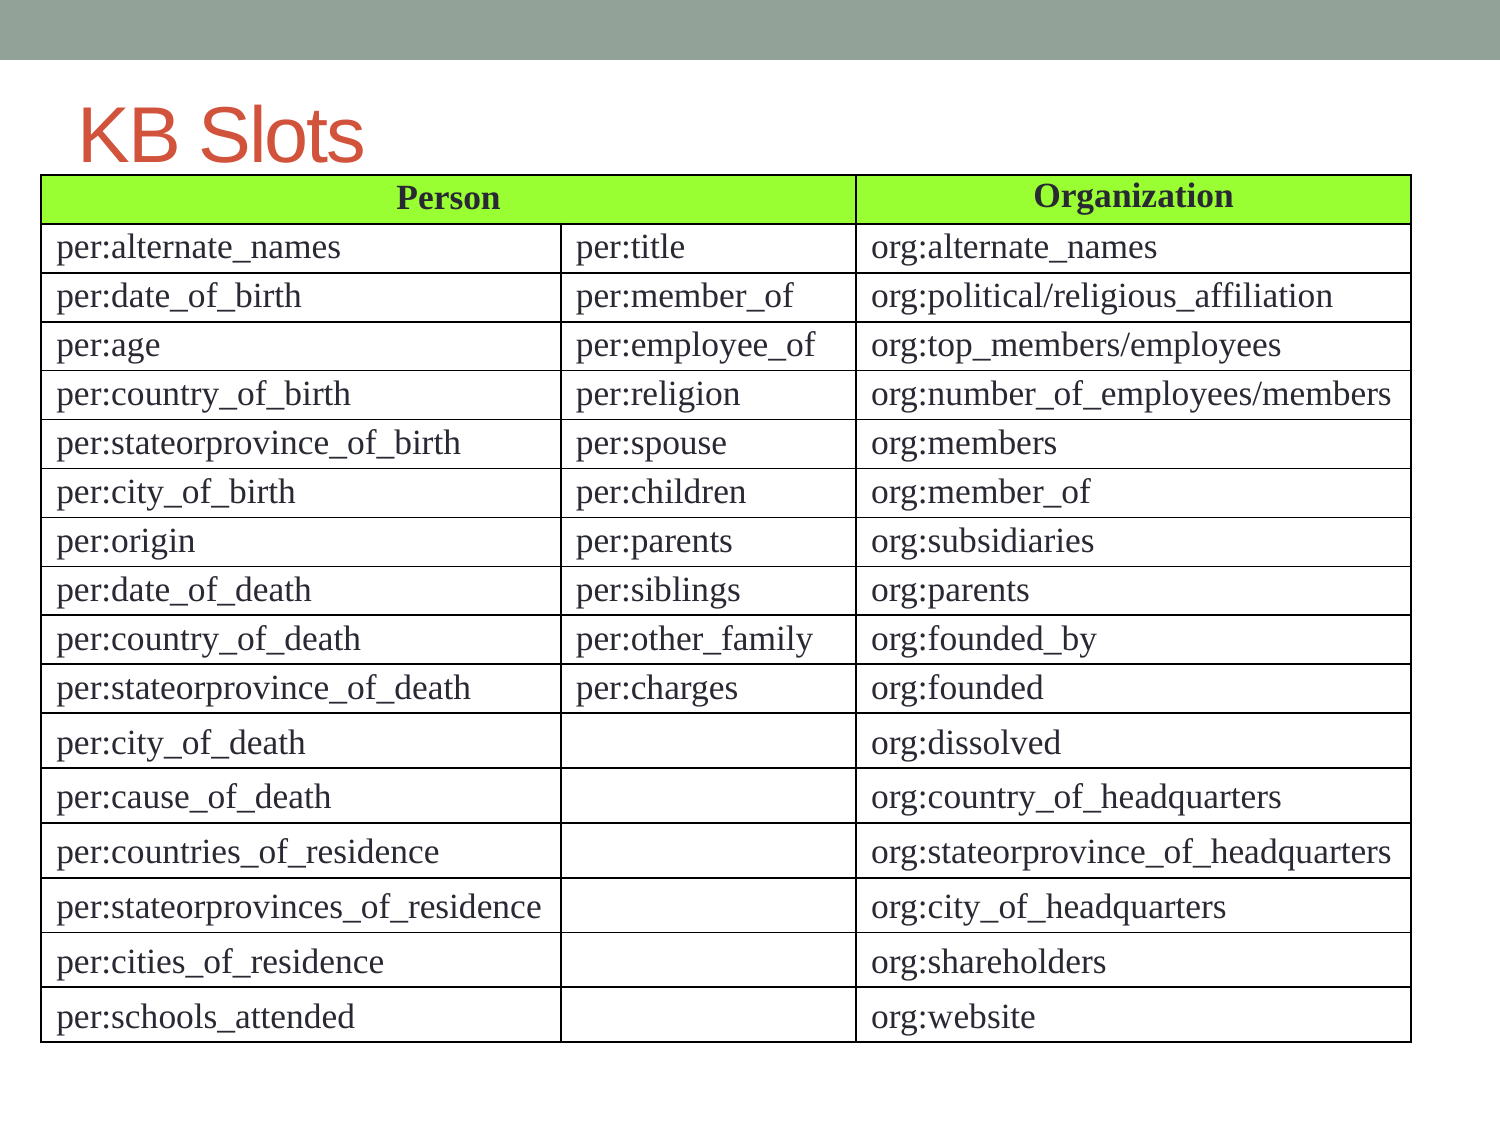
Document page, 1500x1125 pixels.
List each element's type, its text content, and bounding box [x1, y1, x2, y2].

table_cell per:schools_attended [42, 988, 560, 1041]
table_cell per:member_of [562, 274, 855, 321]
table_cell [562, 824, 855, 877]
table_cell per:title [562, 225, 855, 272]
table_cell per:employee_of [562, 323, 855, 370]
table_cell per:country_of_birth [42, 371, 560, 419]
table_cell org:political/religious_affiliation [857, 274, 1410, 321]
table_cell per:age [42, 323, 560, 370]
table_cell per:city_of_birth [42, 469, 560, 517]
table_cell org:parents [857, 567, 1410, 614]
table_cell per:stateorprovince_of_death [42, 665, 560, 712]
table_cell [562, 933, 855, 986]
table_cell per:date_of_death [42, 567, 560, 614]
table_cell org:member_of [857, 469, 1410, 517]
table_cell per:spouse [562, 420, 855, 468]
table_cell per:children [562, 469, 855, 517]
table_cell per:stateorprovince_of_birth [42, 420, 560, 468]
title KB Slots [62, 50, 1413, 213]
table_cell org:number_of_employees/members [857, 371, 1410, 419]
table_cell per:cause_of_death [42, 769, 560, 822]
table_cell org:stateorprovince_of_headquarters [857, 824, 1410, 877]
table_cell per:other_family [562, 616, 855, 663]
table_cell per:stateorprovinces_of_residence [42, 879, 560, 932]
table_cell per:siblings [562, 567, 855, 614]
table_cell org:founded_by [857, 616, 1410, 663]
table_cell org:shareholders [857, 933, 1410, 986]
table_cell org:members [857, 420, 1410, 468]
table_cell [562, 714, 855, 767]
table_header Person [42, 176, 855, 223]
table_cell per:origin [42, 518, 560, 566]
table_cell per:parents [562, 518, 855, 566]
table_cell org:alternate_names [857, 225, 1410, 272]
table_header Organization [857, 176, 1410, 223]
table_cell per:city_of_death [42, 714, 560, 767]
table_cell per:cities_of_residence [42, 933, 560, 986]
table_cell [562, 988, 855, 1041]
table_cell [562, 879, 855, 932]
table_cell per:country_of_death [42, 616, 560, 663]
table_cell per:charges [562, 665, 855, 712]
table_cell org:city_of_headquarters [857, 879, 1410, 932]
table_cell per:alternate_names [42, 225, 560, 272]
table_cell org:founded [857, 665, 1410, 712]
table_cell [562, 769, 855, 822]
table_cell org:top_members/employees [857, 323, 1410, 370]
table_cell org:subsidiaries [857, 518, 1410, 566]
table_cell per:countries_of_residence [42, 824, 560, 877]
table_cell org:country_of_headquarters [857, 769, 1410, 822]
table_cell per:date_of_birth [42, 274, 560, 321]
table_cell org:dissolved [857, 714, 1410, 767]
table_cell org:website [857, 988, 1410, 1041]
table_cell per:religion [562, 371, 855, 419]
